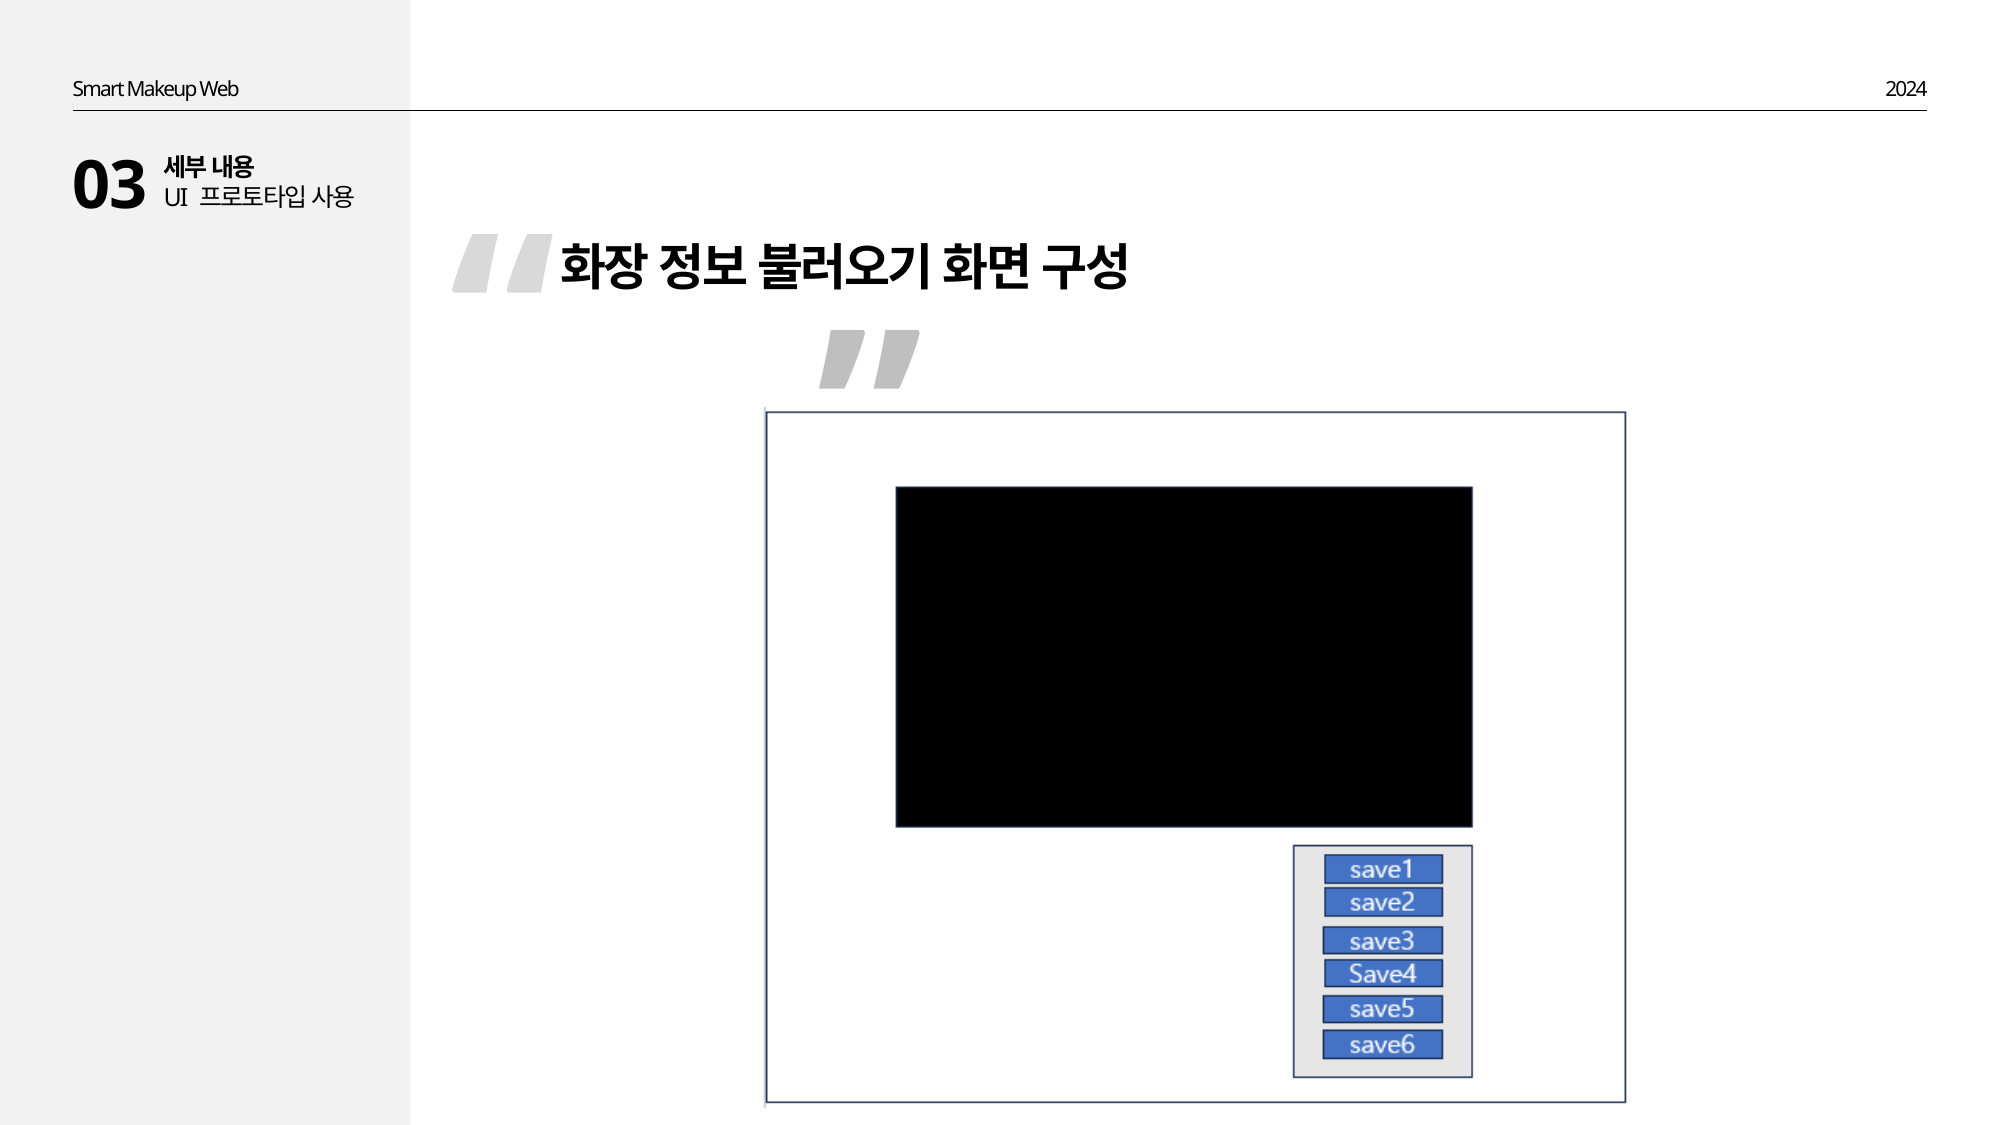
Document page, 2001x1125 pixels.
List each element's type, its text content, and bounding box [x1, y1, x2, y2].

text_box [0, 0, 411, 1125]
text_box “ [449, 165, 640, 454]
text_box 03 [72, 141, 400, 222]
text_box 2024 [1205, 75, 1928, 101]
text_box 화장 정보 불러오기 화면 구성 [560, 235, 1832, 296]
text_box Smart Makeup Web [72, 75, 795, 101]
text_box 세부 내용 UI 프로토타입 사용 [163, 151, 491, 212]
picture [763, 407, 1628, 1108]
text_box ” [816, 296, 1007, 407]
